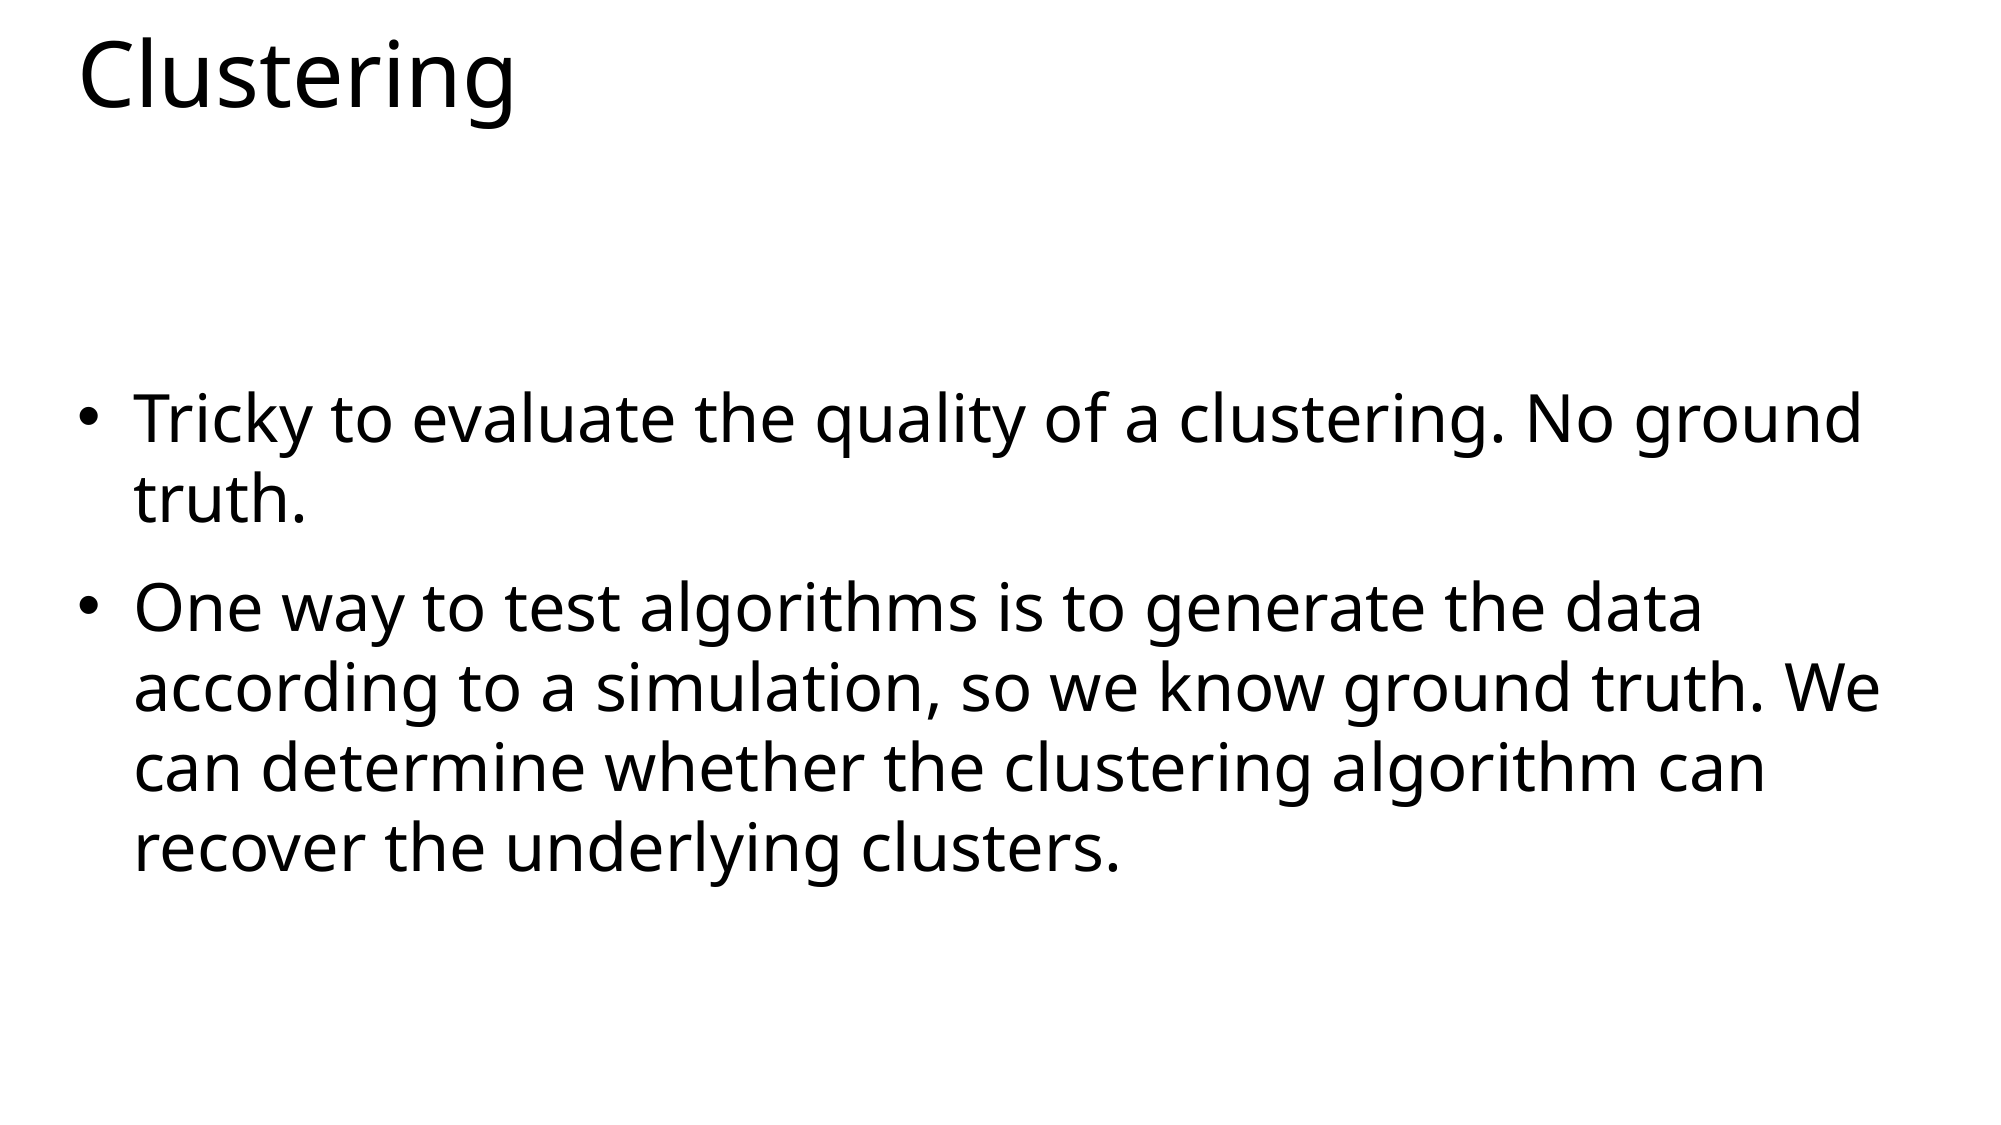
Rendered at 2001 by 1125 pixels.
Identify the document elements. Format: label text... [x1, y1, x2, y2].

title Clustering [62, 29, 1953, 205]
list Tricky to evaluate the quality of a clustering. No ground truth. One way to test algorithms is to generate the data according to a simulation, so we know ground truth. We can determine whether the clustering algorithm can recover the underlying clusters. [62, 368, 1959, 1125]
